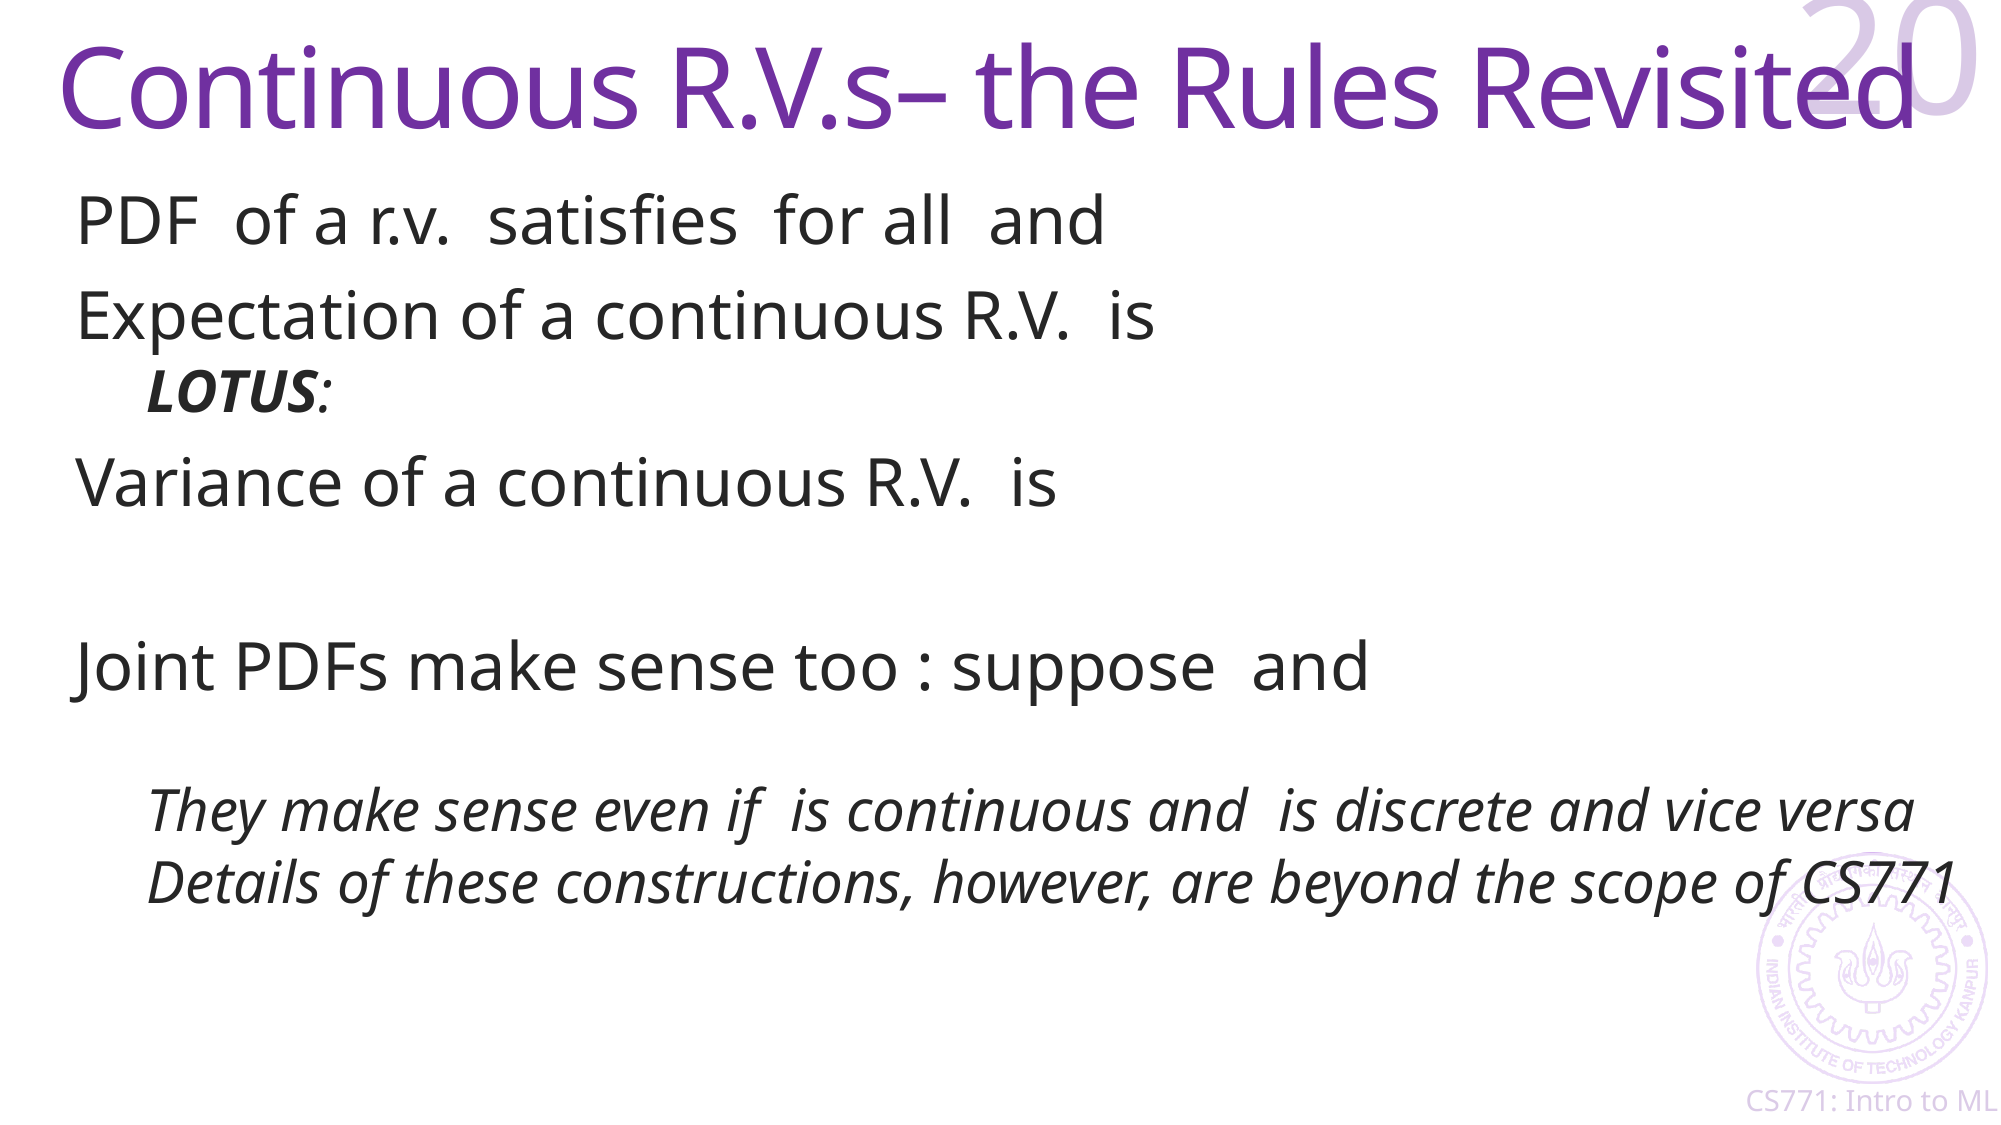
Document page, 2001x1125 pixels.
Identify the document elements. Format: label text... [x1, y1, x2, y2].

title Continuous R.V.s– the Rules Revisited [41, 5, 1945, 183]
slide_number 20 [1520, 6, 2000, 183]
